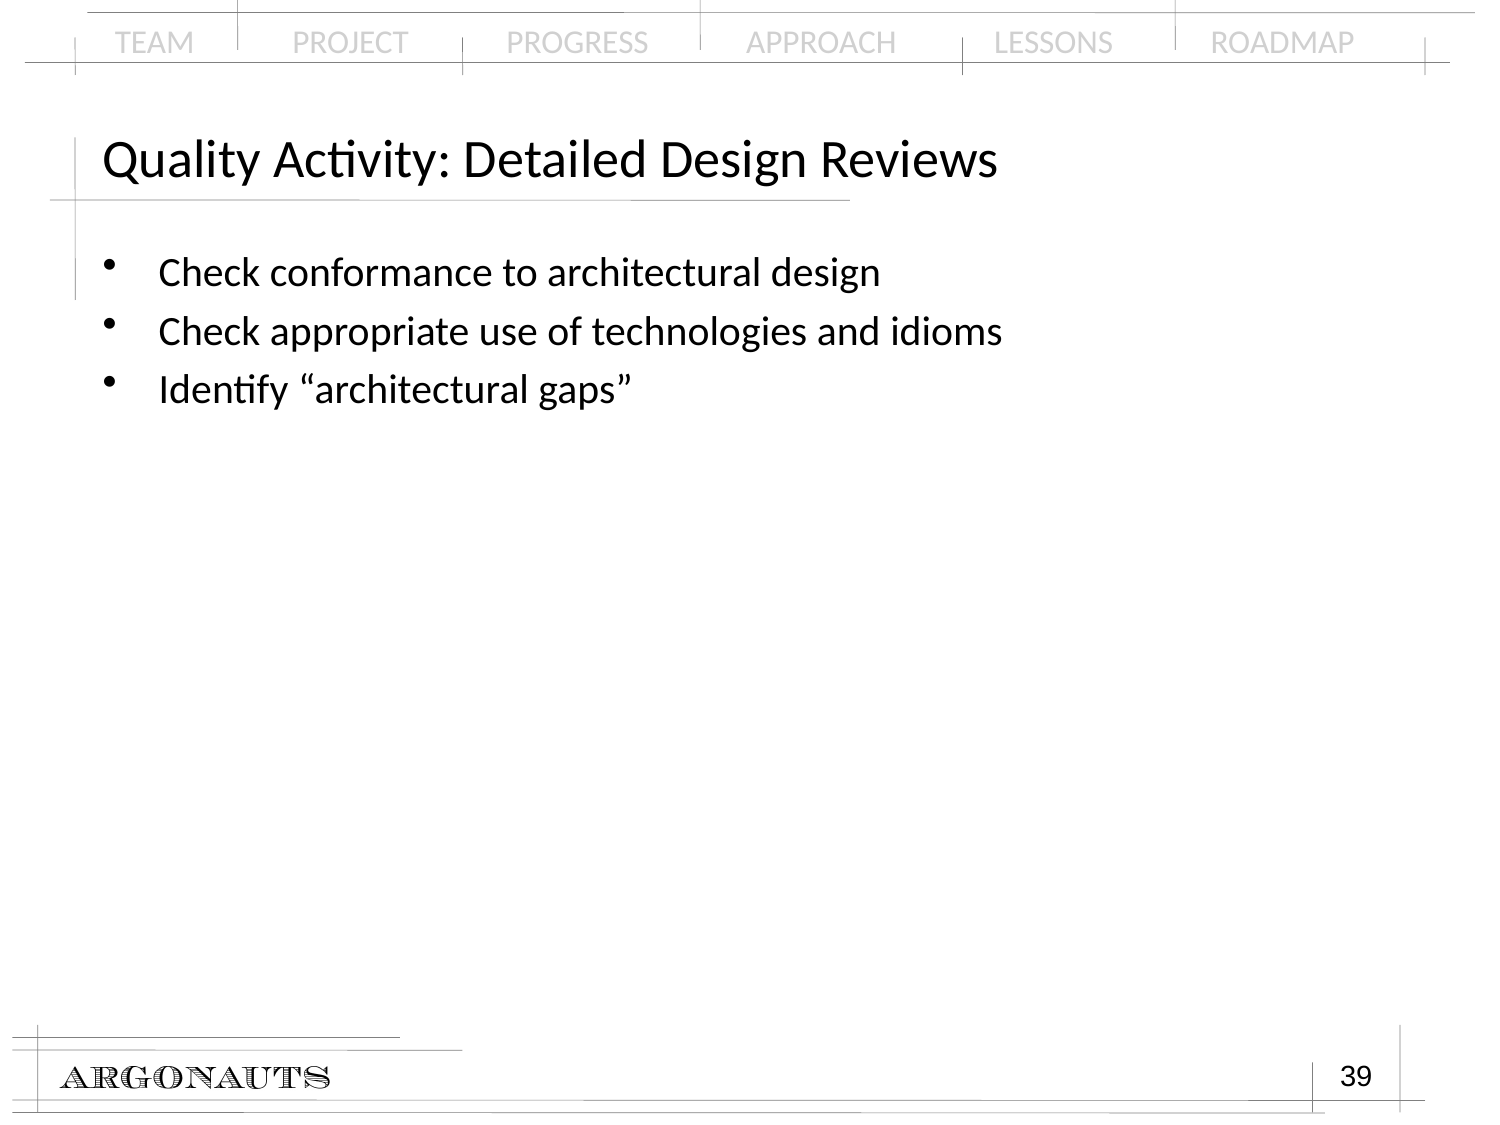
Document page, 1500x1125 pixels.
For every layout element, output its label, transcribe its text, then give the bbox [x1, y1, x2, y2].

list Check conformance to architectural design Check appropriate use of technologies and idioms Identify “architectural gaps” [87, 237, 1413, 913]
title Quality Activity: Detailed Design Reviews [87, 112, 1413, 200]
picture [50, 1055, 350, 1099]
slide_number 39 [1074, 1050, 1388, 1125]
